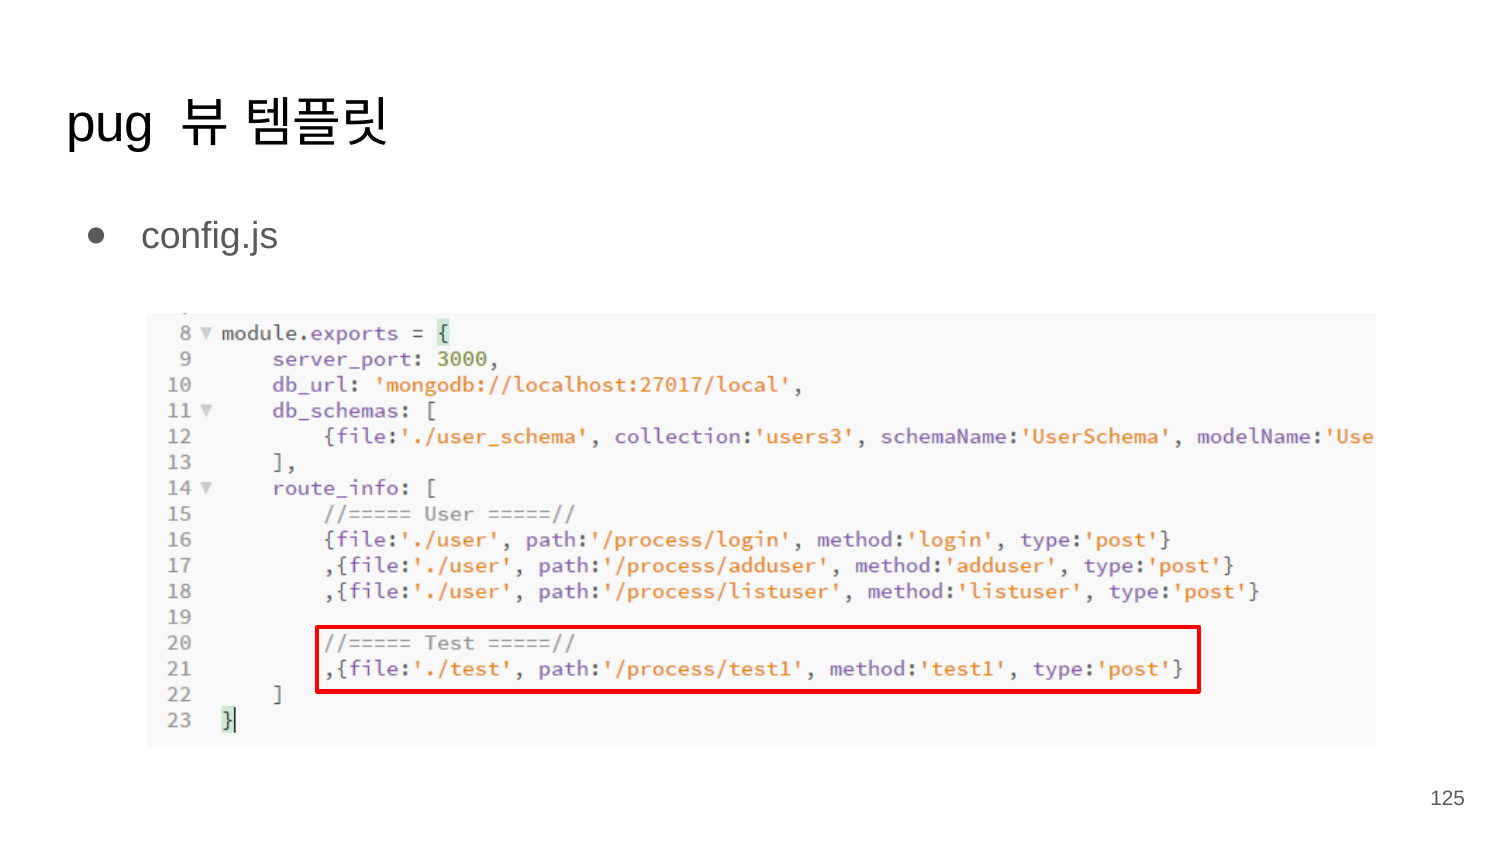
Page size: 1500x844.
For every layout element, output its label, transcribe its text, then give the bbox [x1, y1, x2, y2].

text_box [147, 313, 1376, 746]
slide_number 125 [1389, 764, 1480, 830]
list config.js [51, 189, 611, 297]
title pug 뷰 템플릿 [51, 72, 1449, 167]
